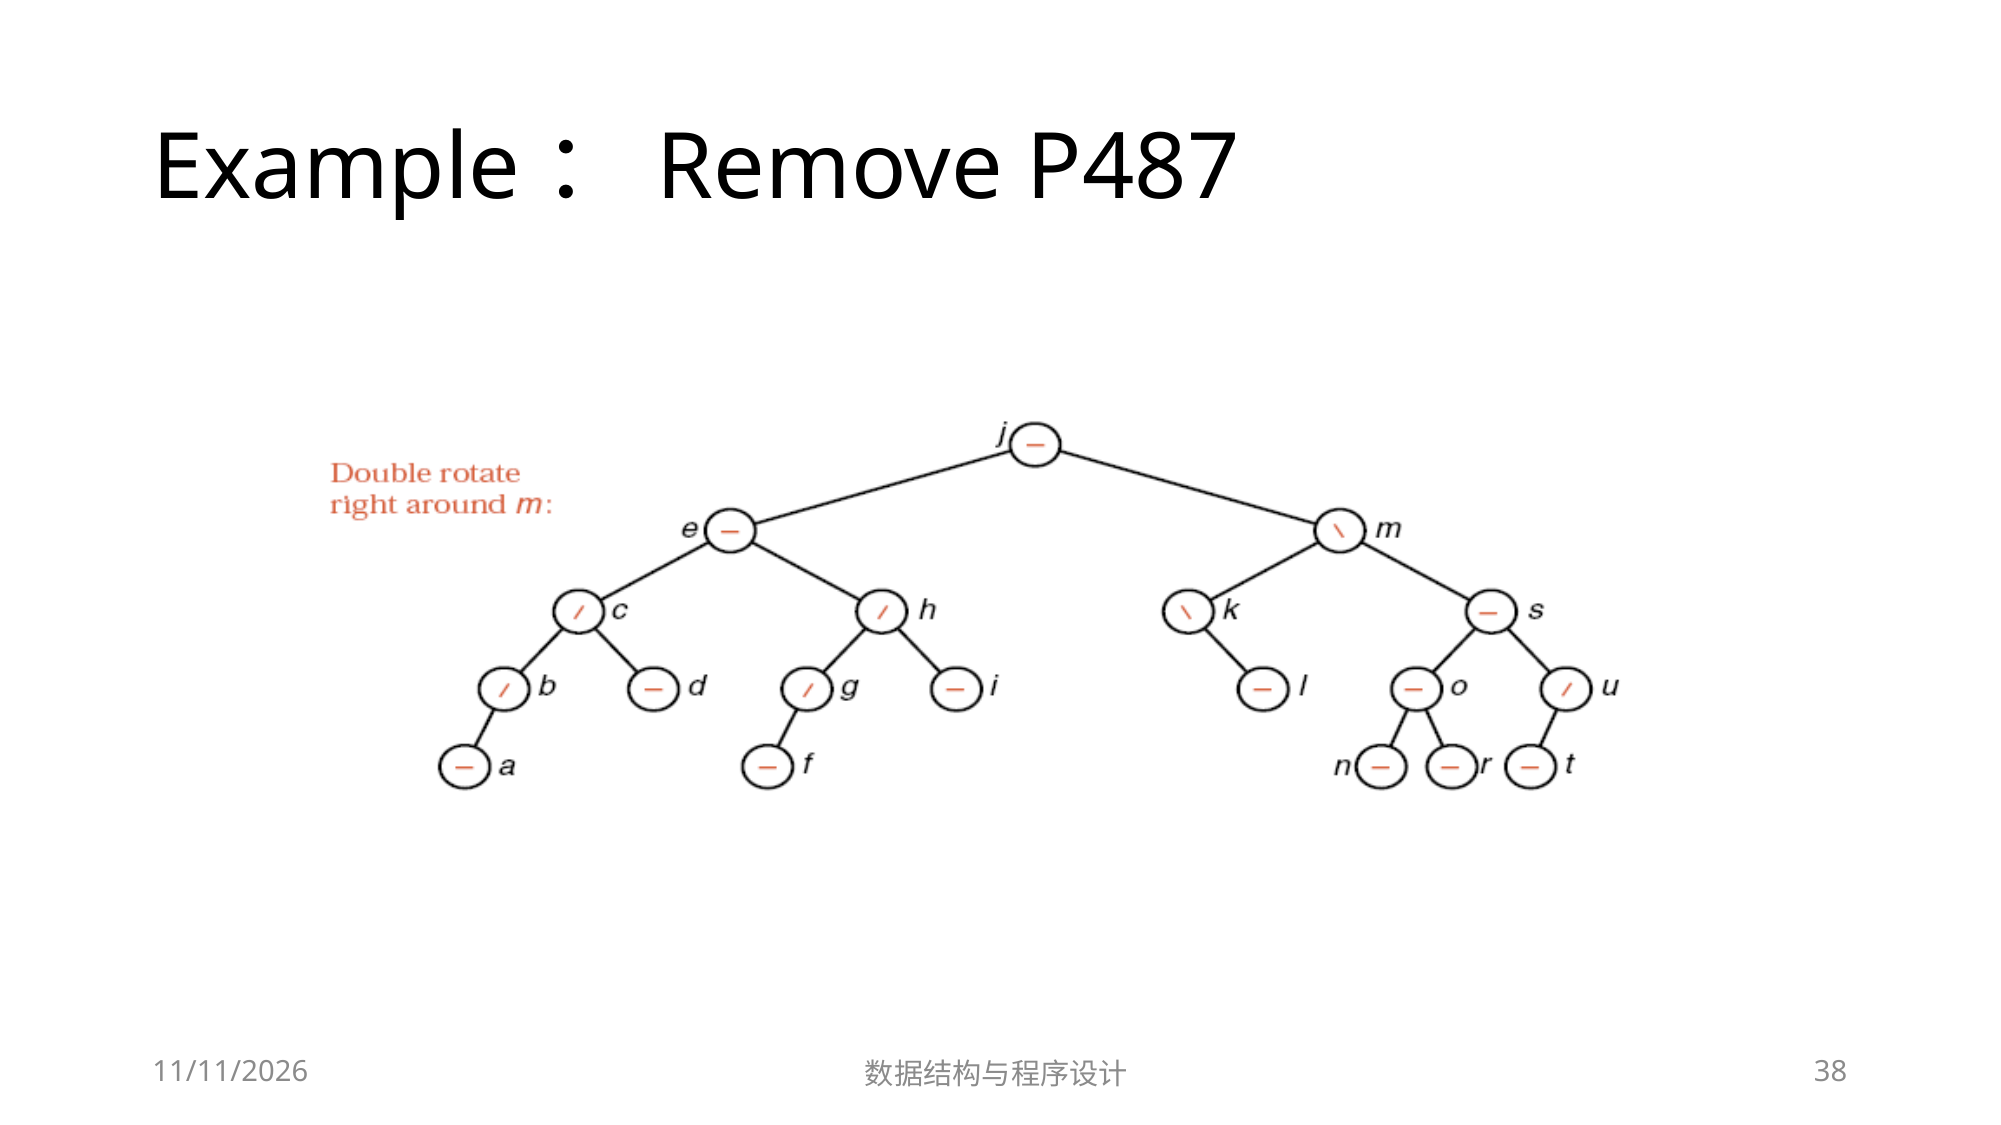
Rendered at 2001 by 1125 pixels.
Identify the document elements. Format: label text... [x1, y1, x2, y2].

picture [303, 408, 1692, 824]
footer 数据结构与程序设计 [662, 1042, 1338, 1103]
title Example：Remove P487 [137, 59, 1863, 278]
slide_number 38 [1412, 1042, 1863, 1103]
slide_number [137, 1042, 588, 1103]
